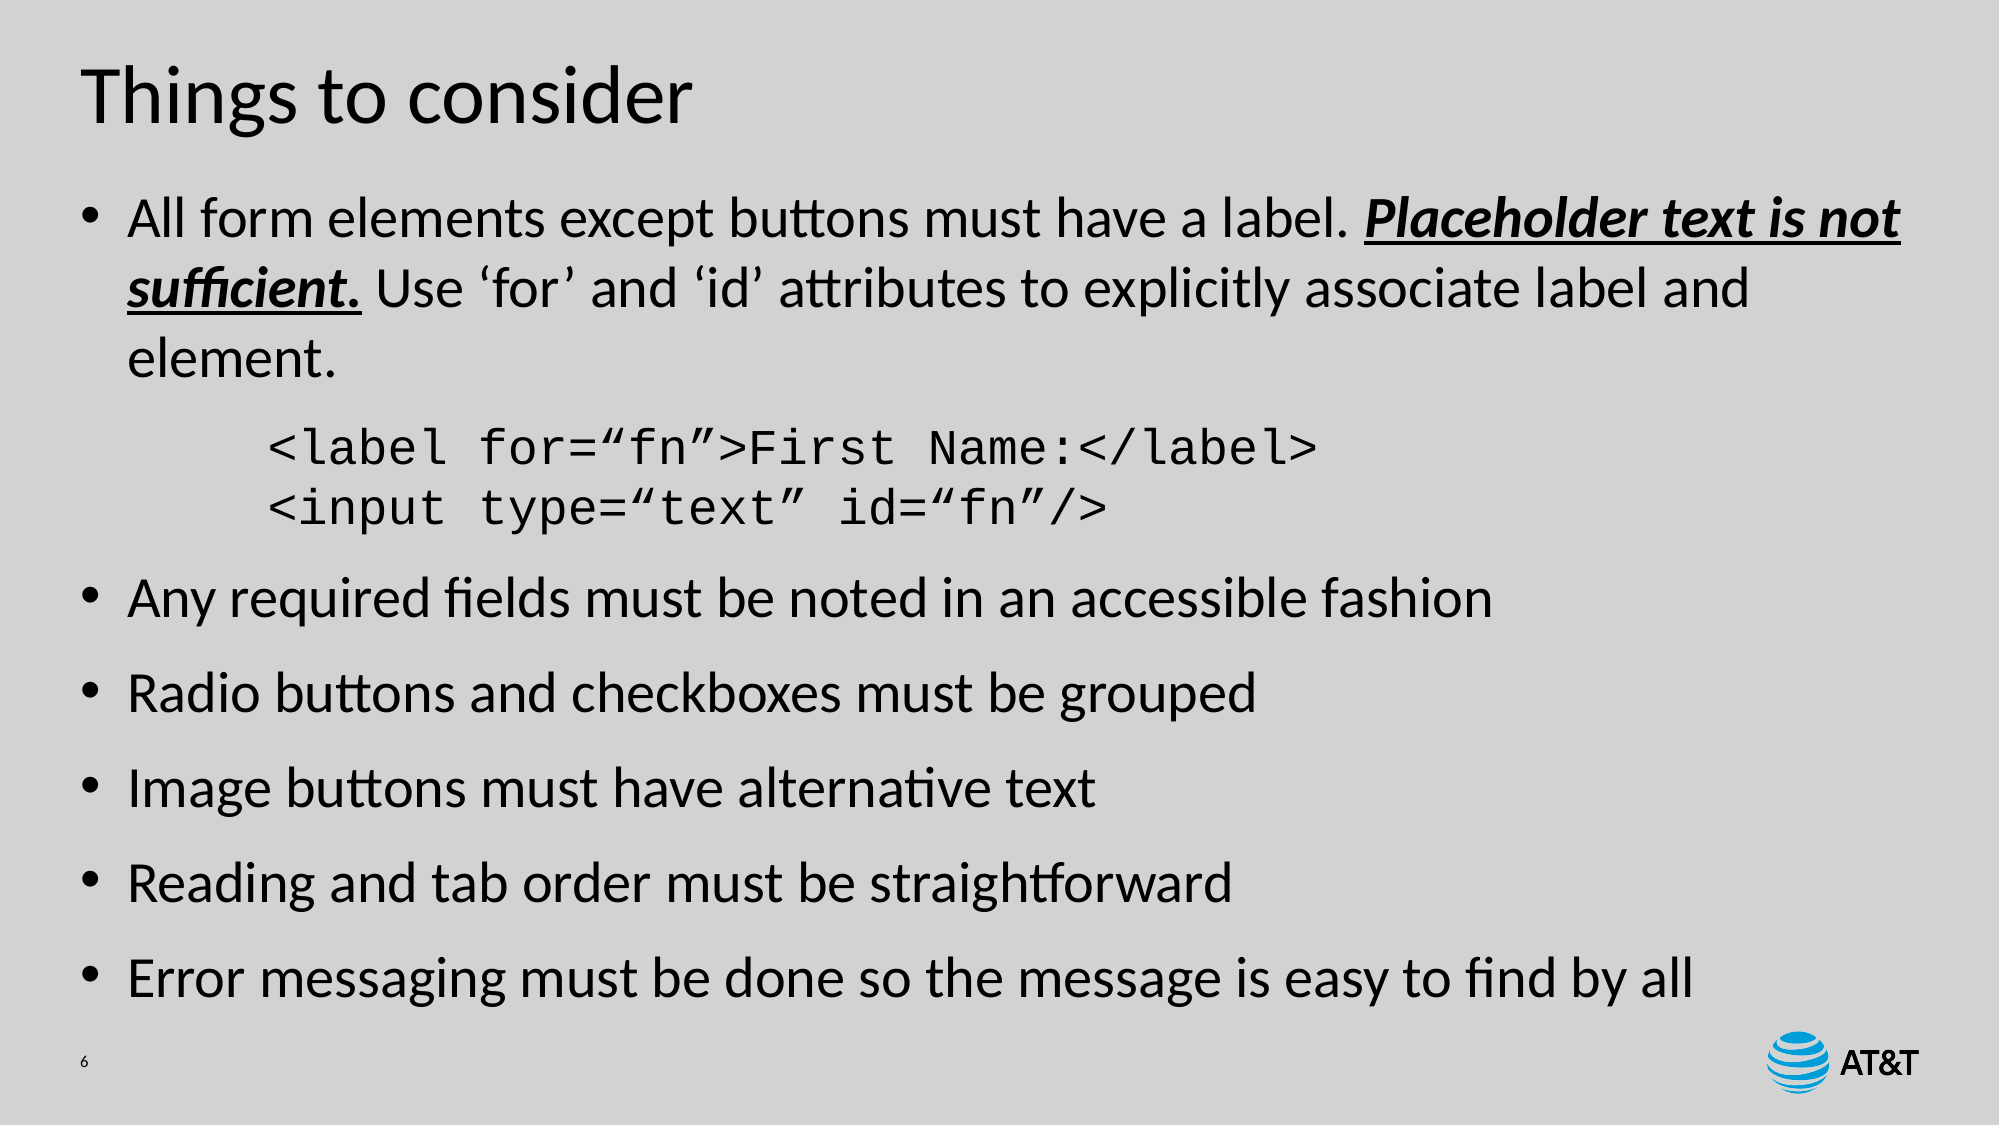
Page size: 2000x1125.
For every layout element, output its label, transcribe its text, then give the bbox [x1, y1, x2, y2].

picture [1735, 1050, 1950, 1125]
list All form elements except buttons must have a label. Placeholder text is not sufficient. Use ‘for’ and ‘id’ attributes to explicitly associate label and element. <label for=“fn”>First Name:</label> <input type=“text” id=“fn”/> Any required fields must be noted in an accessible fashion Radio buttons and checkboxes must be grouped Image buttons must have alternative text Reading and tab order must be straightforward Error messaging must be done so the message is easy to find by all [80, 179, 1963, 1050]
slide_number 6 [80, 1050, 129, 1087]
title Things to consider [80, 30, 1460, 179]
